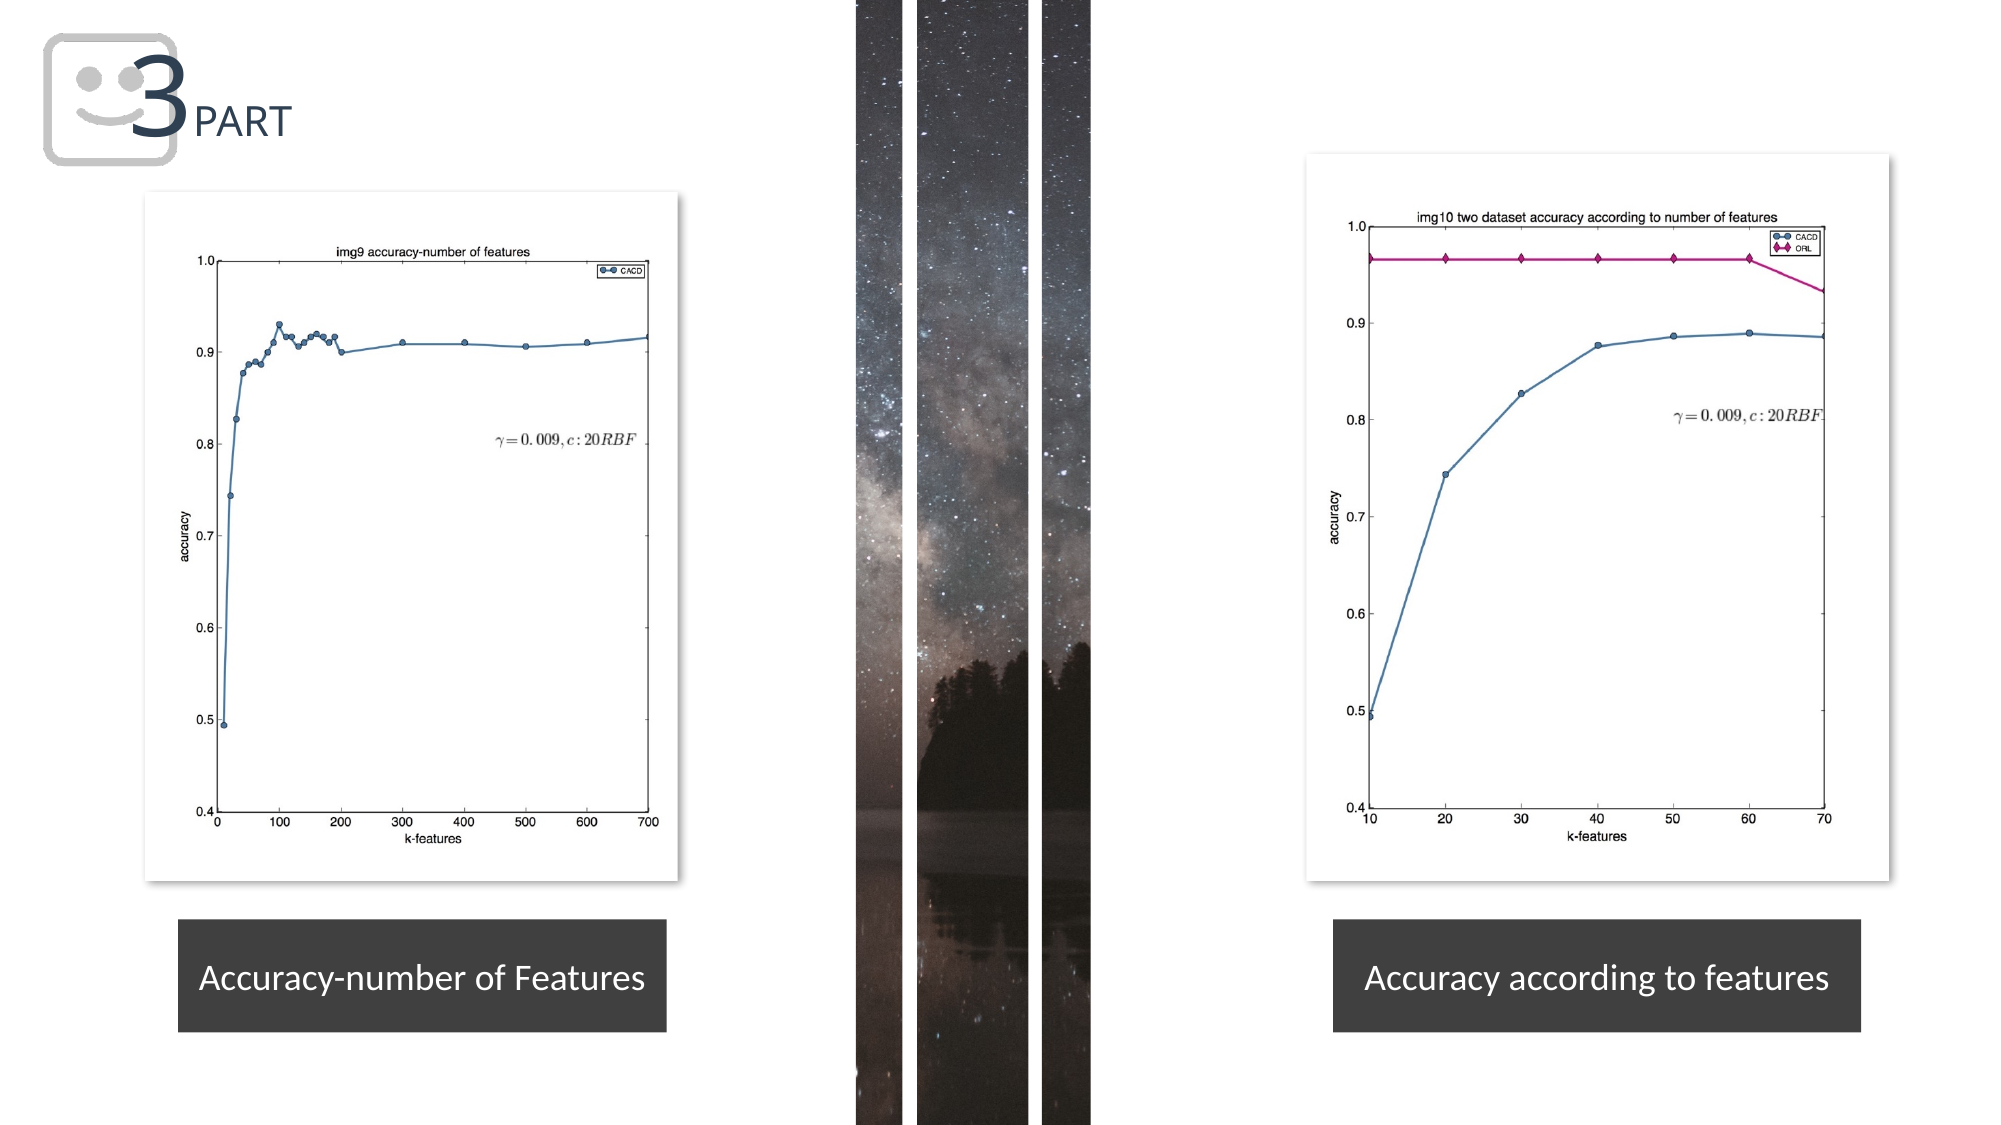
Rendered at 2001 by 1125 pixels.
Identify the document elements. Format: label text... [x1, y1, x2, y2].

text_box 3PART [114, 16, 389, 167]
text_box Accuracy-number of Features [178, 919, 667, 1033]
text_box Accuracy according to features [1333, 919, 1862, 1033]
picture [855, 0, 903, 1125]
picture [1041, 0, 1091, 1125]
picture [144, 192, 678, 881]
picture [1306, 154, 1889, 881]
picture [41, 31, 179, 168]
picture [916, 0, 1029, 1125]
